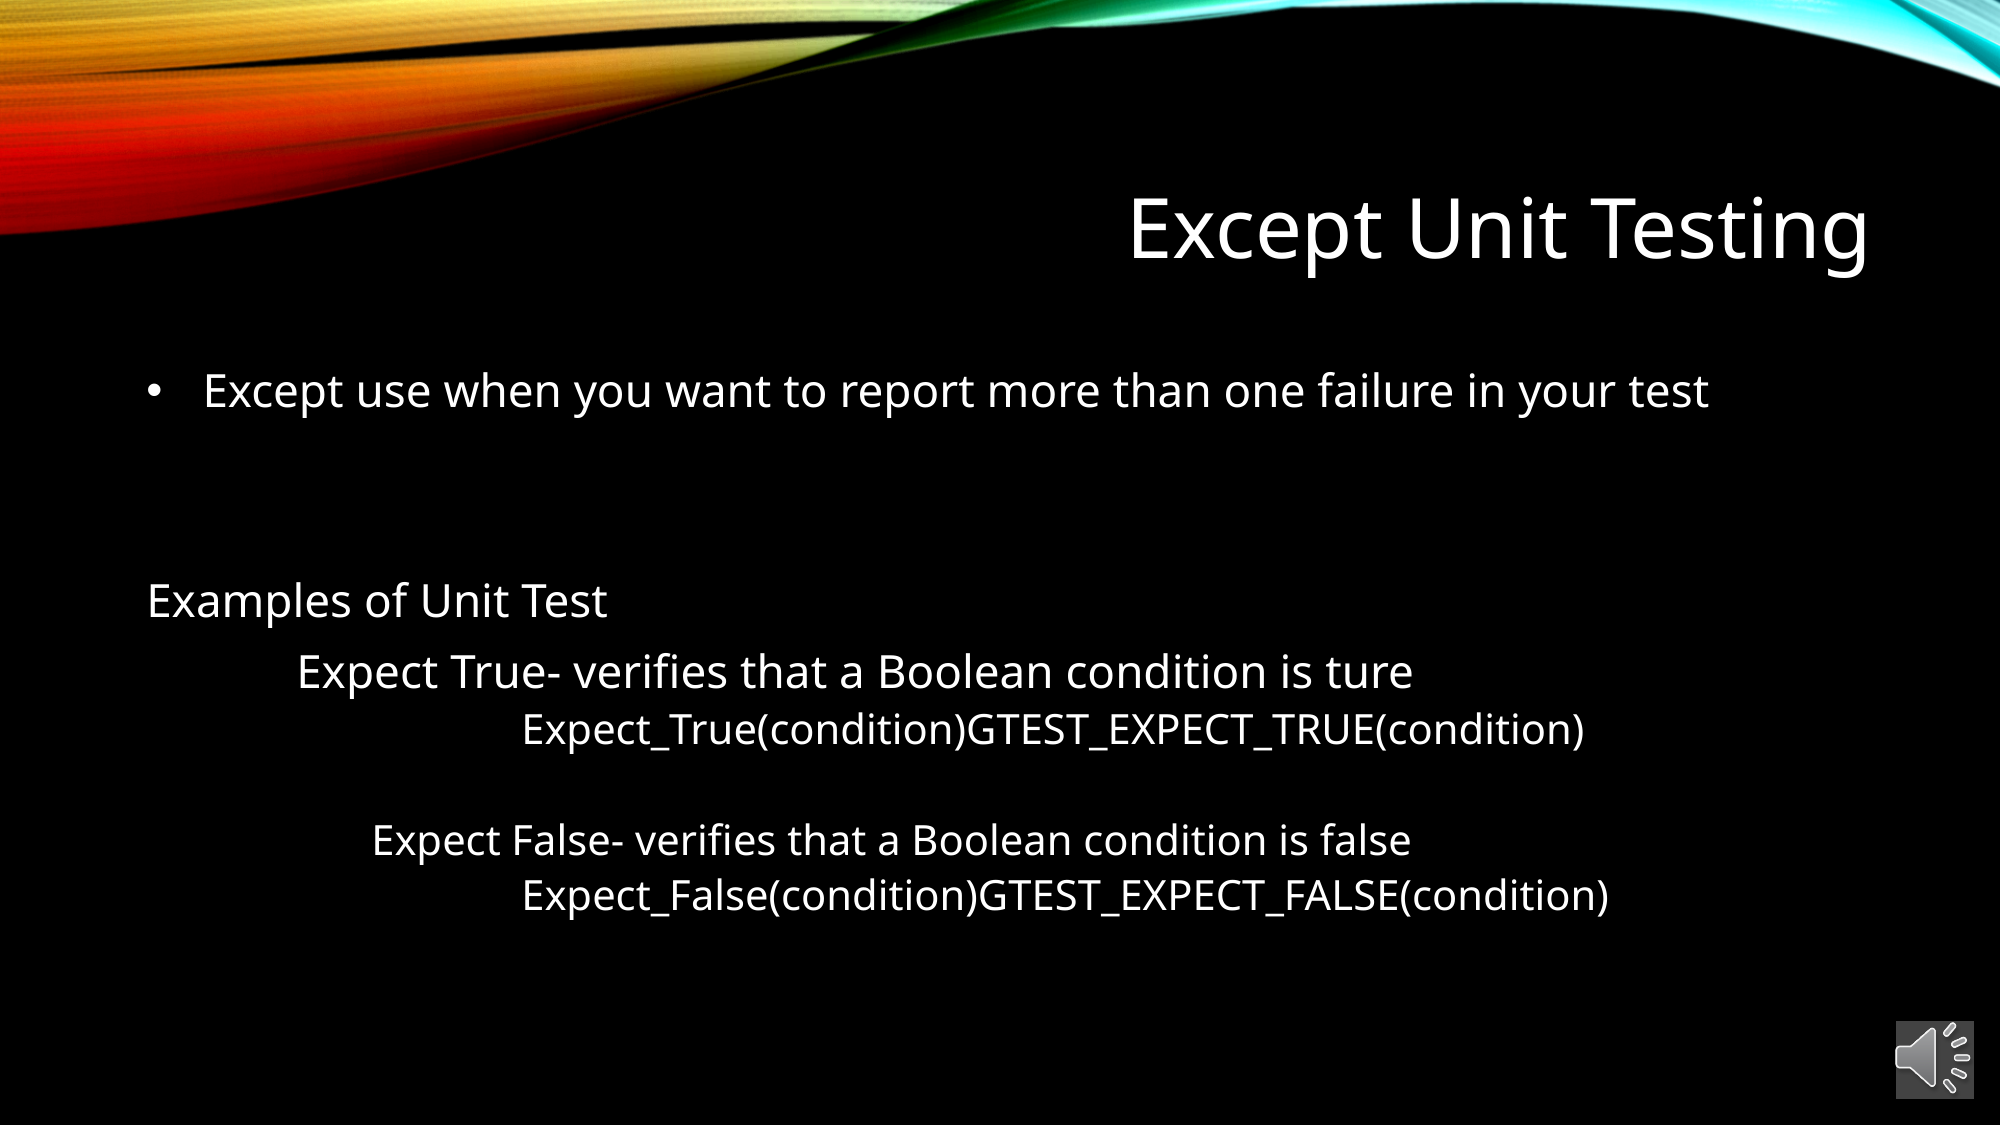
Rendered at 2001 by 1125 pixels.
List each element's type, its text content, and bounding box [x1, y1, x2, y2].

picture [0, 0, 2000, 237]
list Except use when you want to report more than one failure in your test Examples of Unit Test Expect True- verifies that a Boolean condition is ture Expect_True(condition)GTEST_EXPECT_TRUE(condition) Expect False- verifies that a Boolean condition is false Expect_False(condition)GTEST_EXPECT_FALSE(condition) [112, 360, 1888, 1021]
picture [1894, 1019, 1976, 1101]
title Except Unit Testing [474, 125, 1888, 338]
